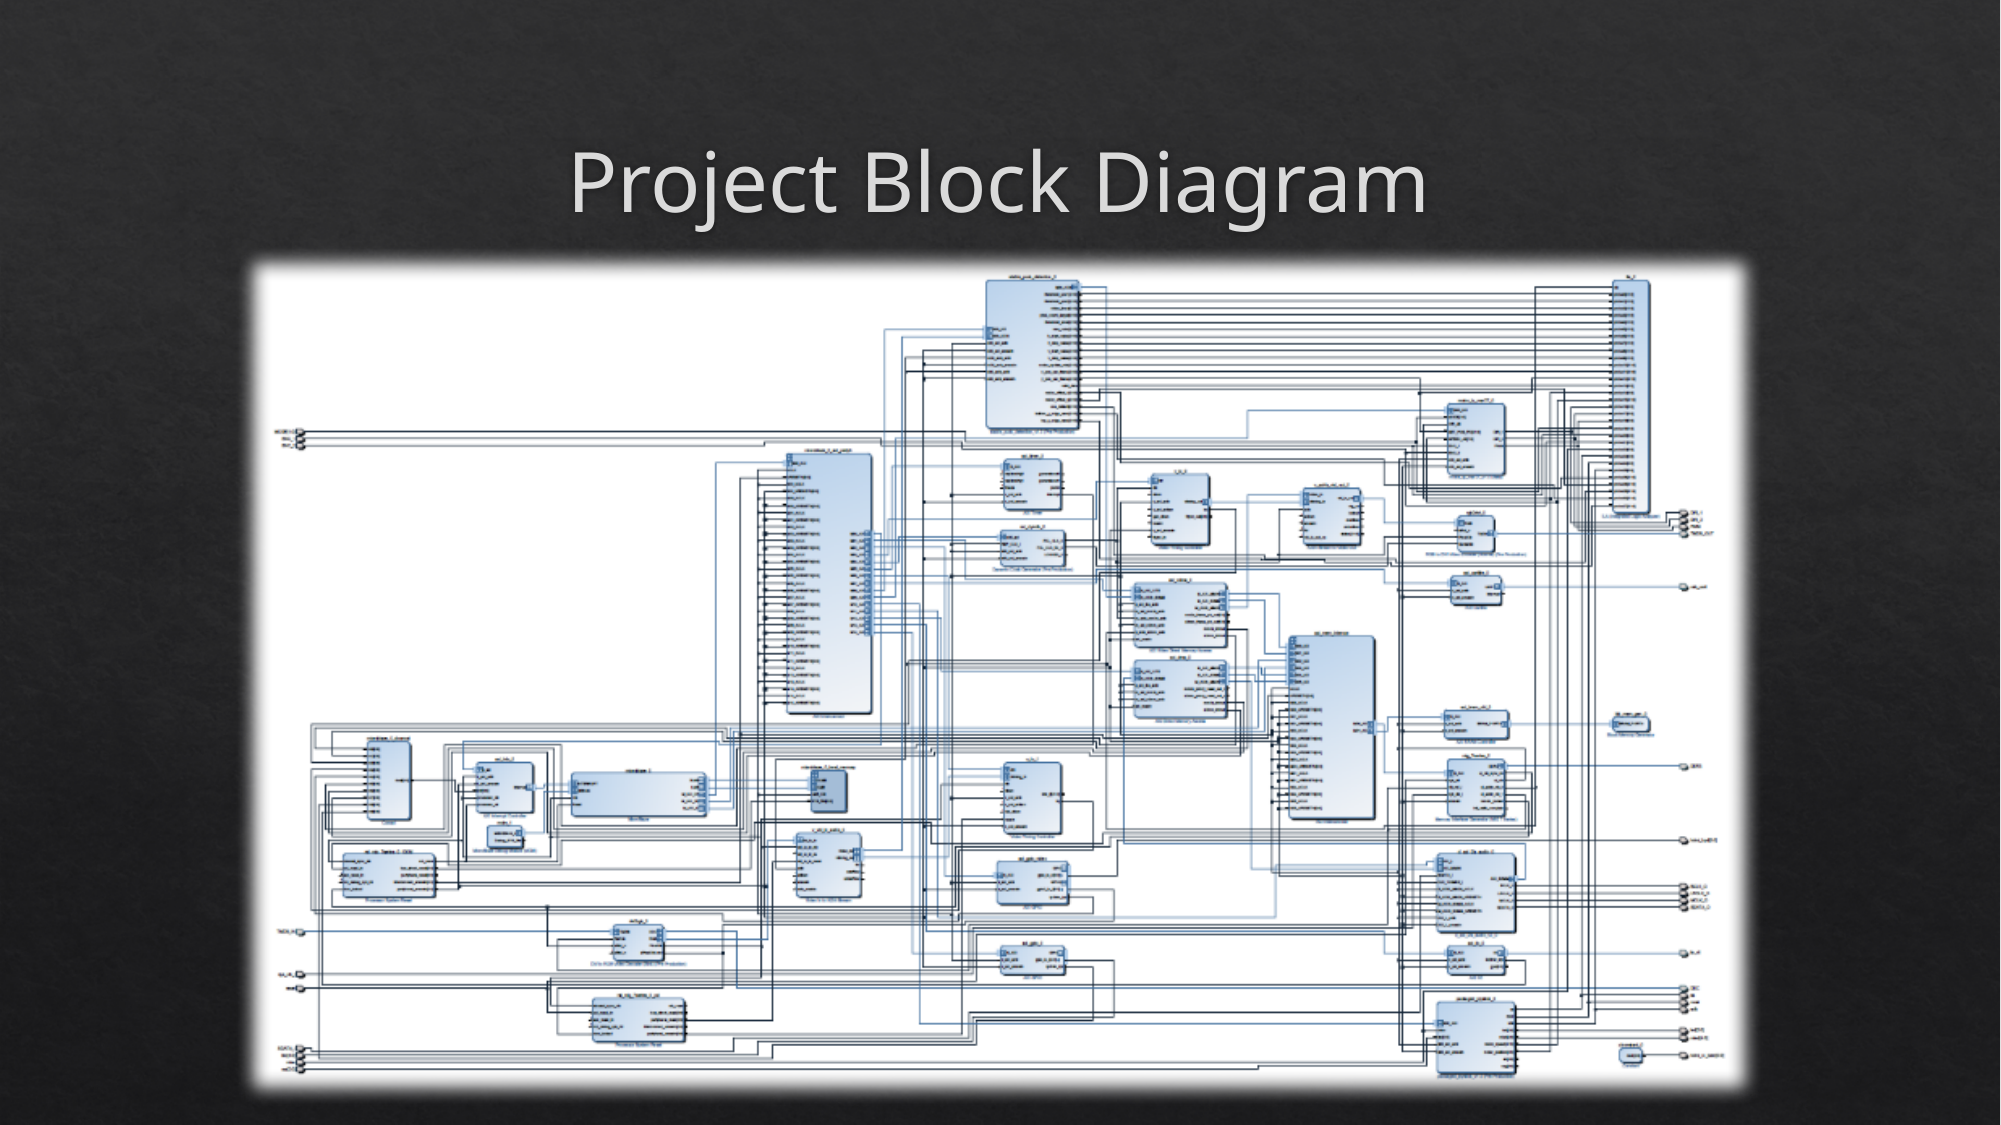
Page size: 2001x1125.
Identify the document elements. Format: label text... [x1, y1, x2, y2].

picture [235, 246, 1763, 1106]
title Project Block Diagram [149, 99, 1849, 260]
